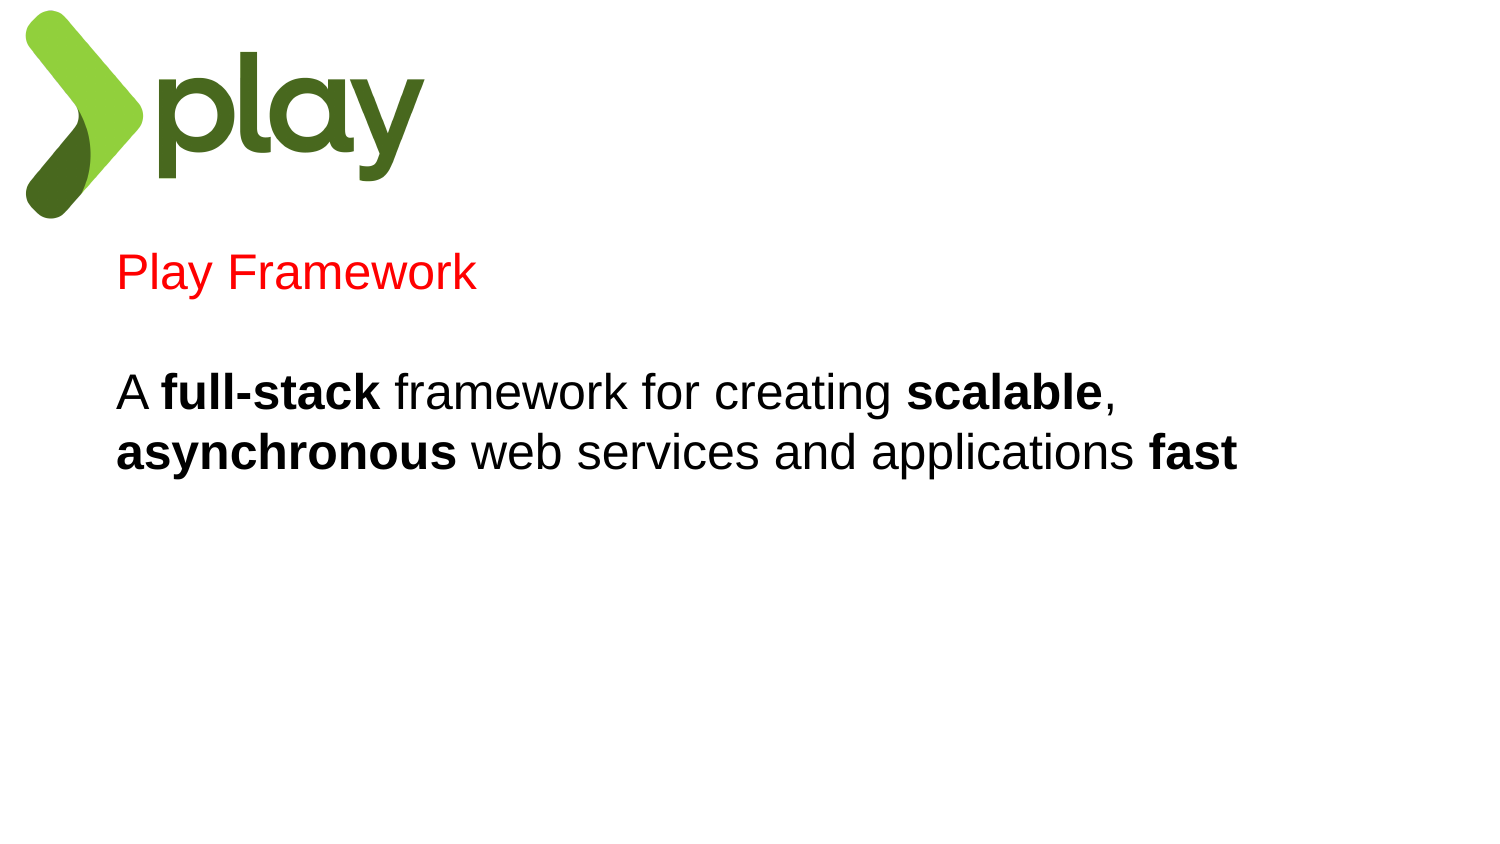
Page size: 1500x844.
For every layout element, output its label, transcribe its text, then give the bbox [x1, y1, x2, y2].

picture [0, 0, 440, 230]
text_box Play Framework A full-stack framework for creating scalable, asynchronous web services and applications fast [101, 224, 1405, 605]
